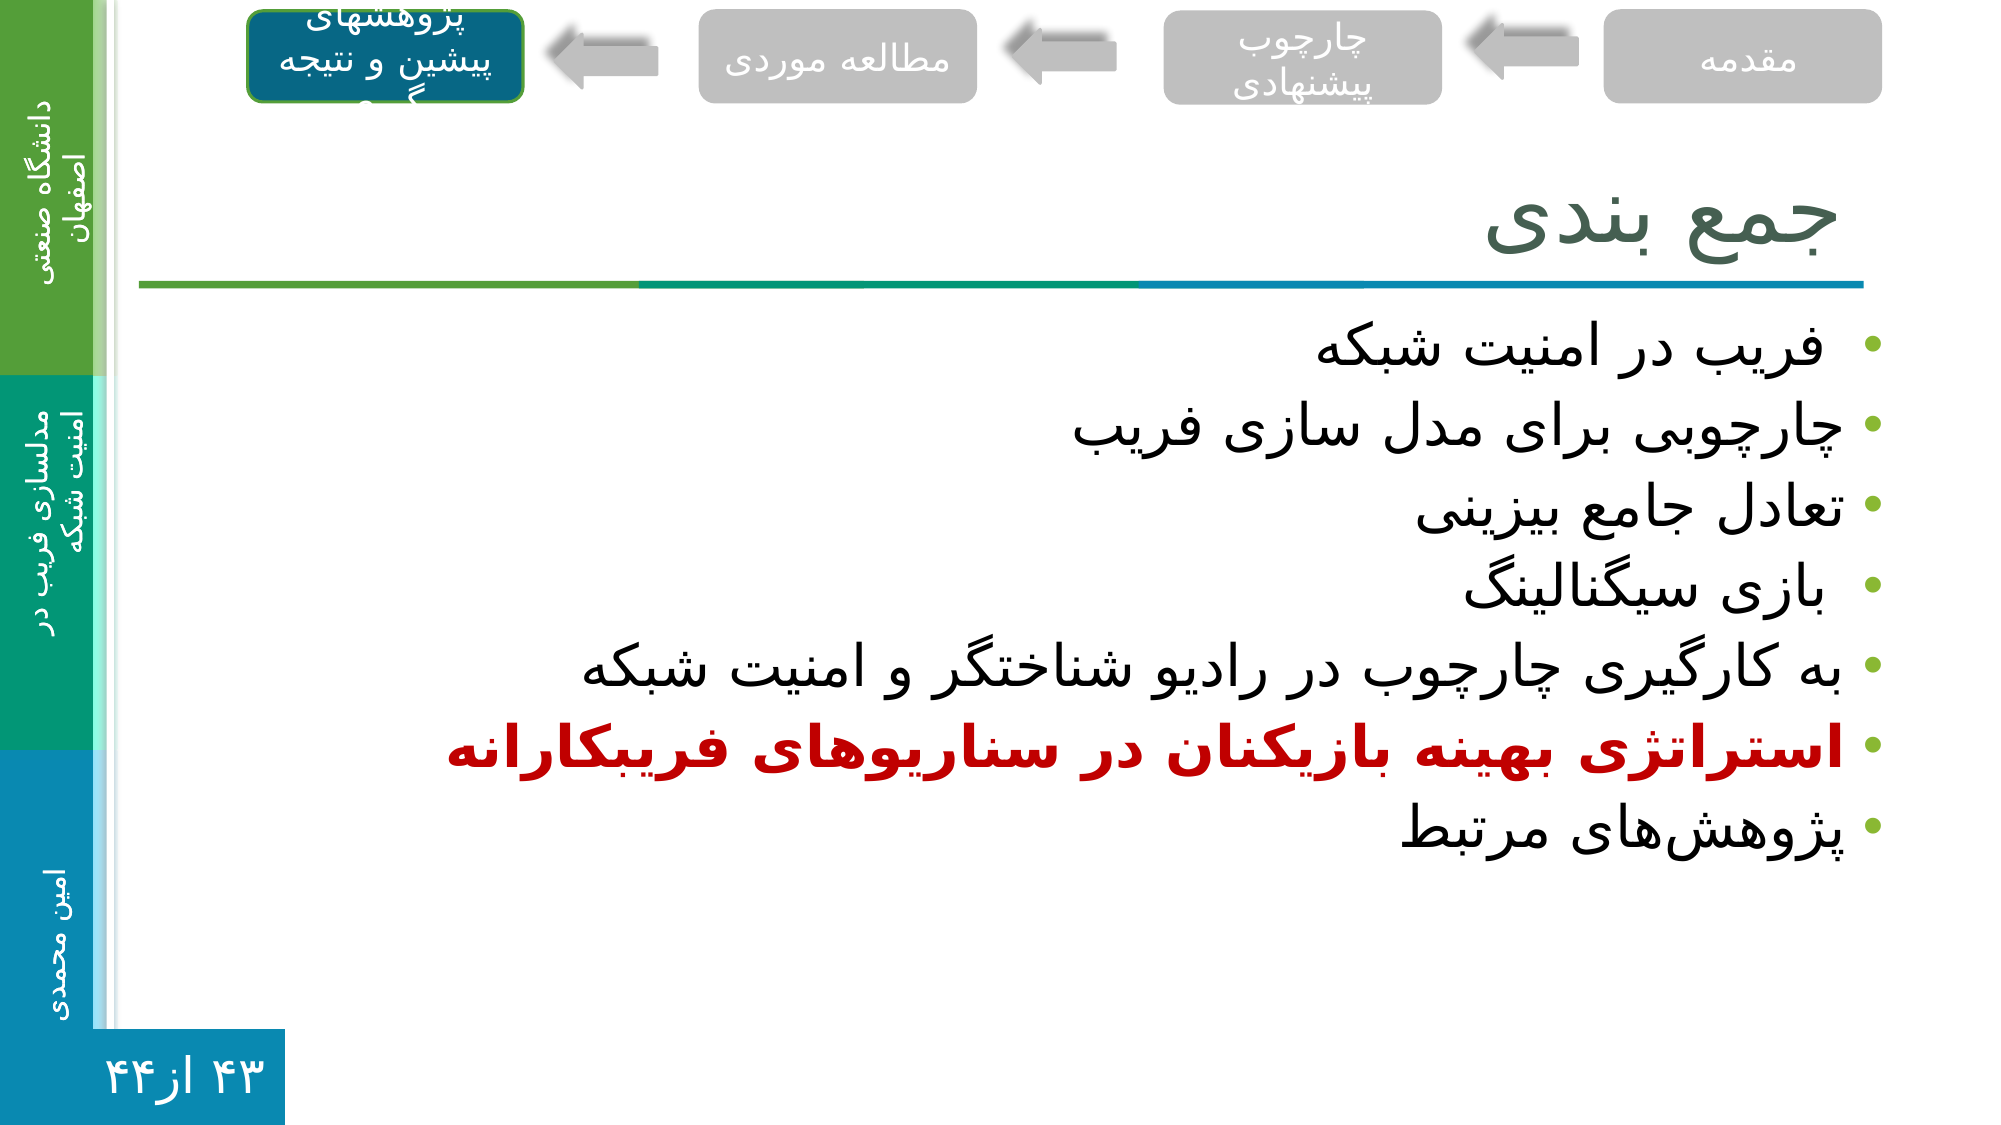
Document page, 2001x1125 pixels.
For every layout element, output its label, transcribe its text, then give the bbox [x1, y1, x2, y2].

text_box مطالعه موردی [698, 9, 978, 104]
text_box پژوهشهای پیشین و نتیجه گیری [246, 9, 525, 104]
text_box مقدمه [1603, 9, 1883, 104]
list فریب در امنیت شبکه چارچوبی برای مدل سازی فریب تعادل جامع بیزینی بازی سیگنالینگ به کارگیری چارچوب در رادیو شناختگر و امنیت شبکه استراتژی بهینه بازیکنان در سناریو‏های فریب‏کارانه پژوهش‌های مرتبط [180, 307, 1899, 1090]
text_box [1474, 23, 1579, 80]
text_box [1012, 27, 1117, 85]
text_box چارچوب پیشنهادی [1163, 10, 1443, 105]
text_box ۴۳ از۴۴ [84, 1029, 285, 1125]
text_box [553, 32, 659, 90]
title جمع بندی [137, 135, 1859, 278]
